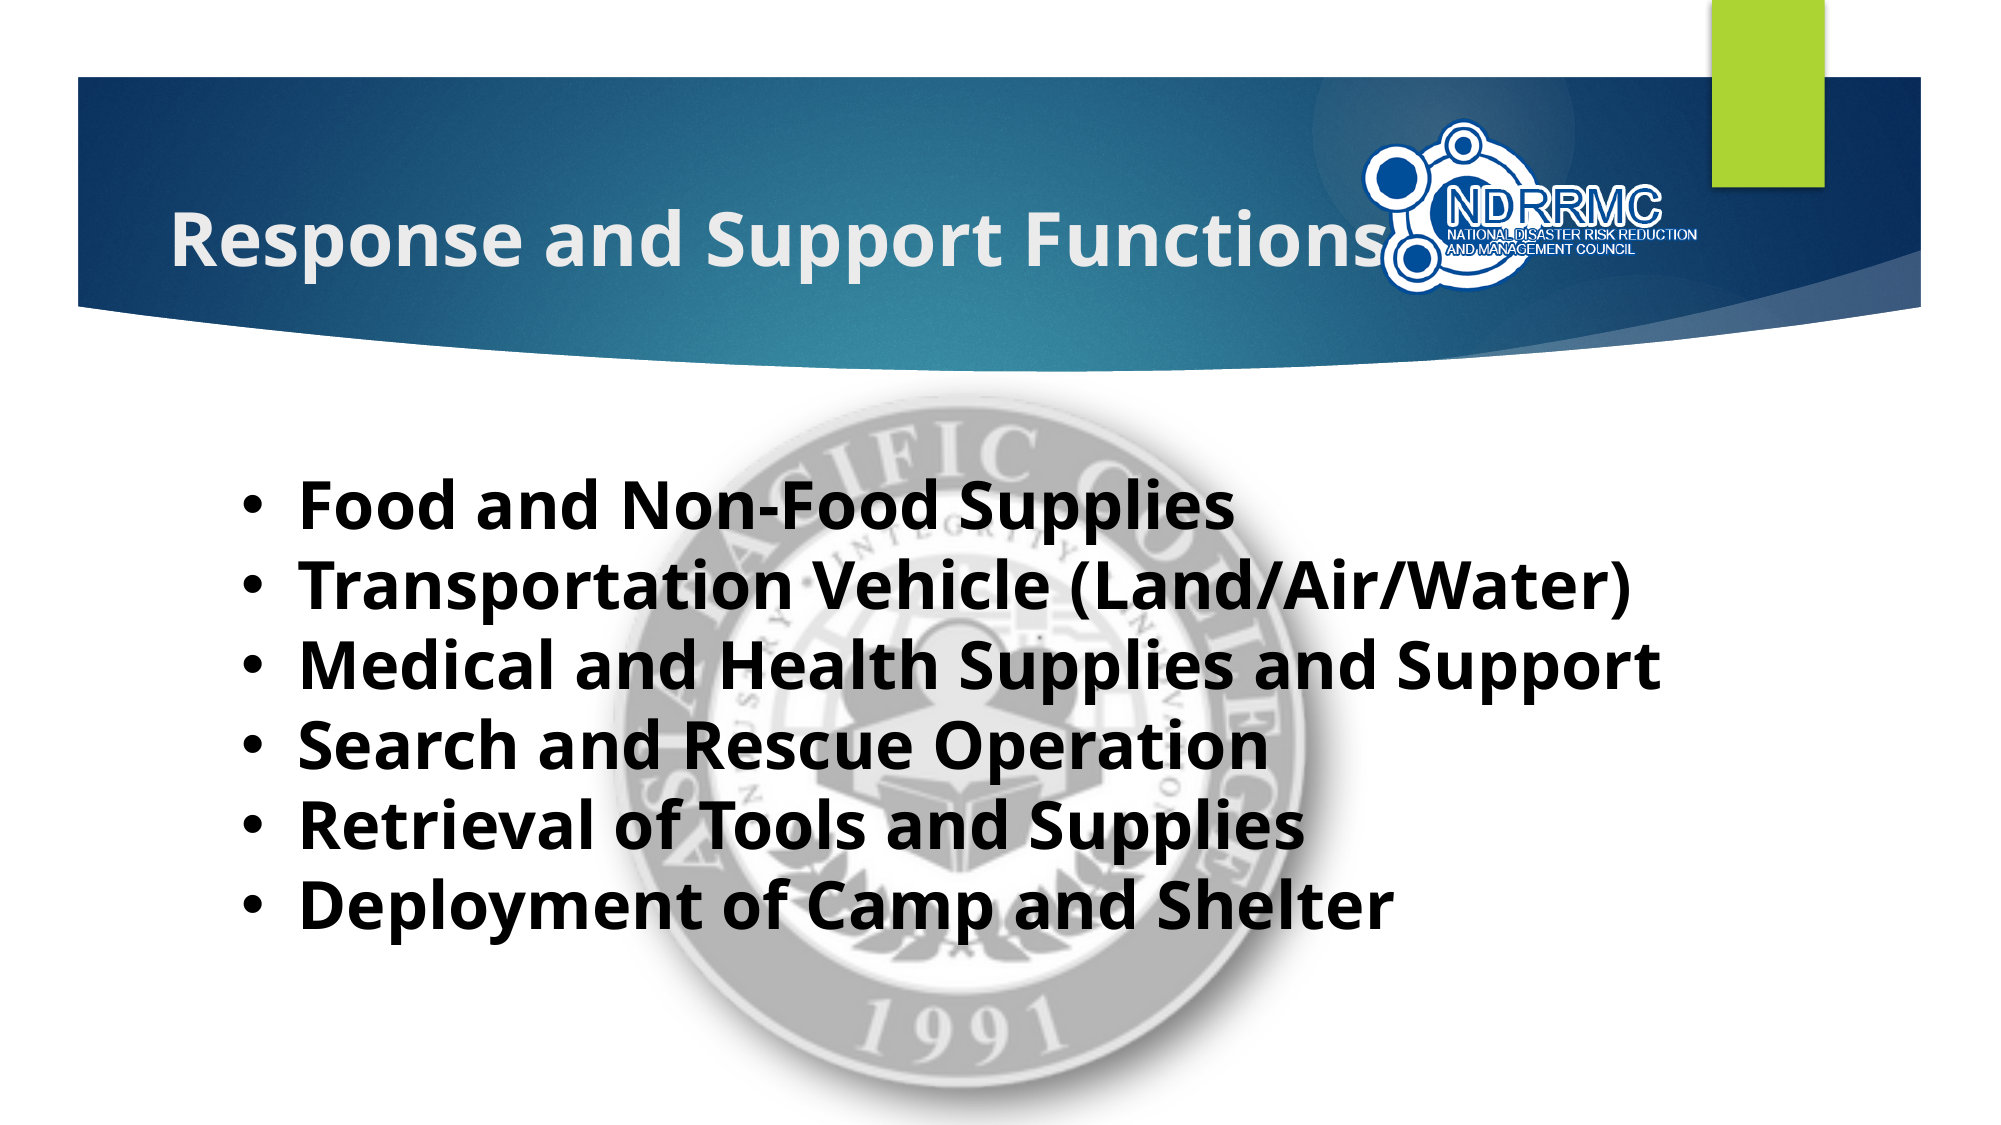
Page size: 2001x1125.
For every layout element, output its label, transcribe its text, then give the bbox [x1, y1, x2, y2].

picture [1361, 118, 1698, 295]
text_box Food and Non-Food Supplies Transportation Vehicle (Land/Air/Water) Medical and Health Supplies and Support Search and Rescue Operation Retrieval of Tools and Supplies Deployment of Camp and Shelter [1328, 483, 1893, 923]
picture [597, 379, 1324, 1107]
text_box Food and Non-Food Supplies Transportation Vehicle (Land/Air/Water) Medical and Health Supplies and Support Search and Rescue Operation Retrieval of Tools and Supplies Deployment of Camp and Shelter [225, 483, 591, 923]
title Response and Support Functions [153, 178, 1355, 295]
